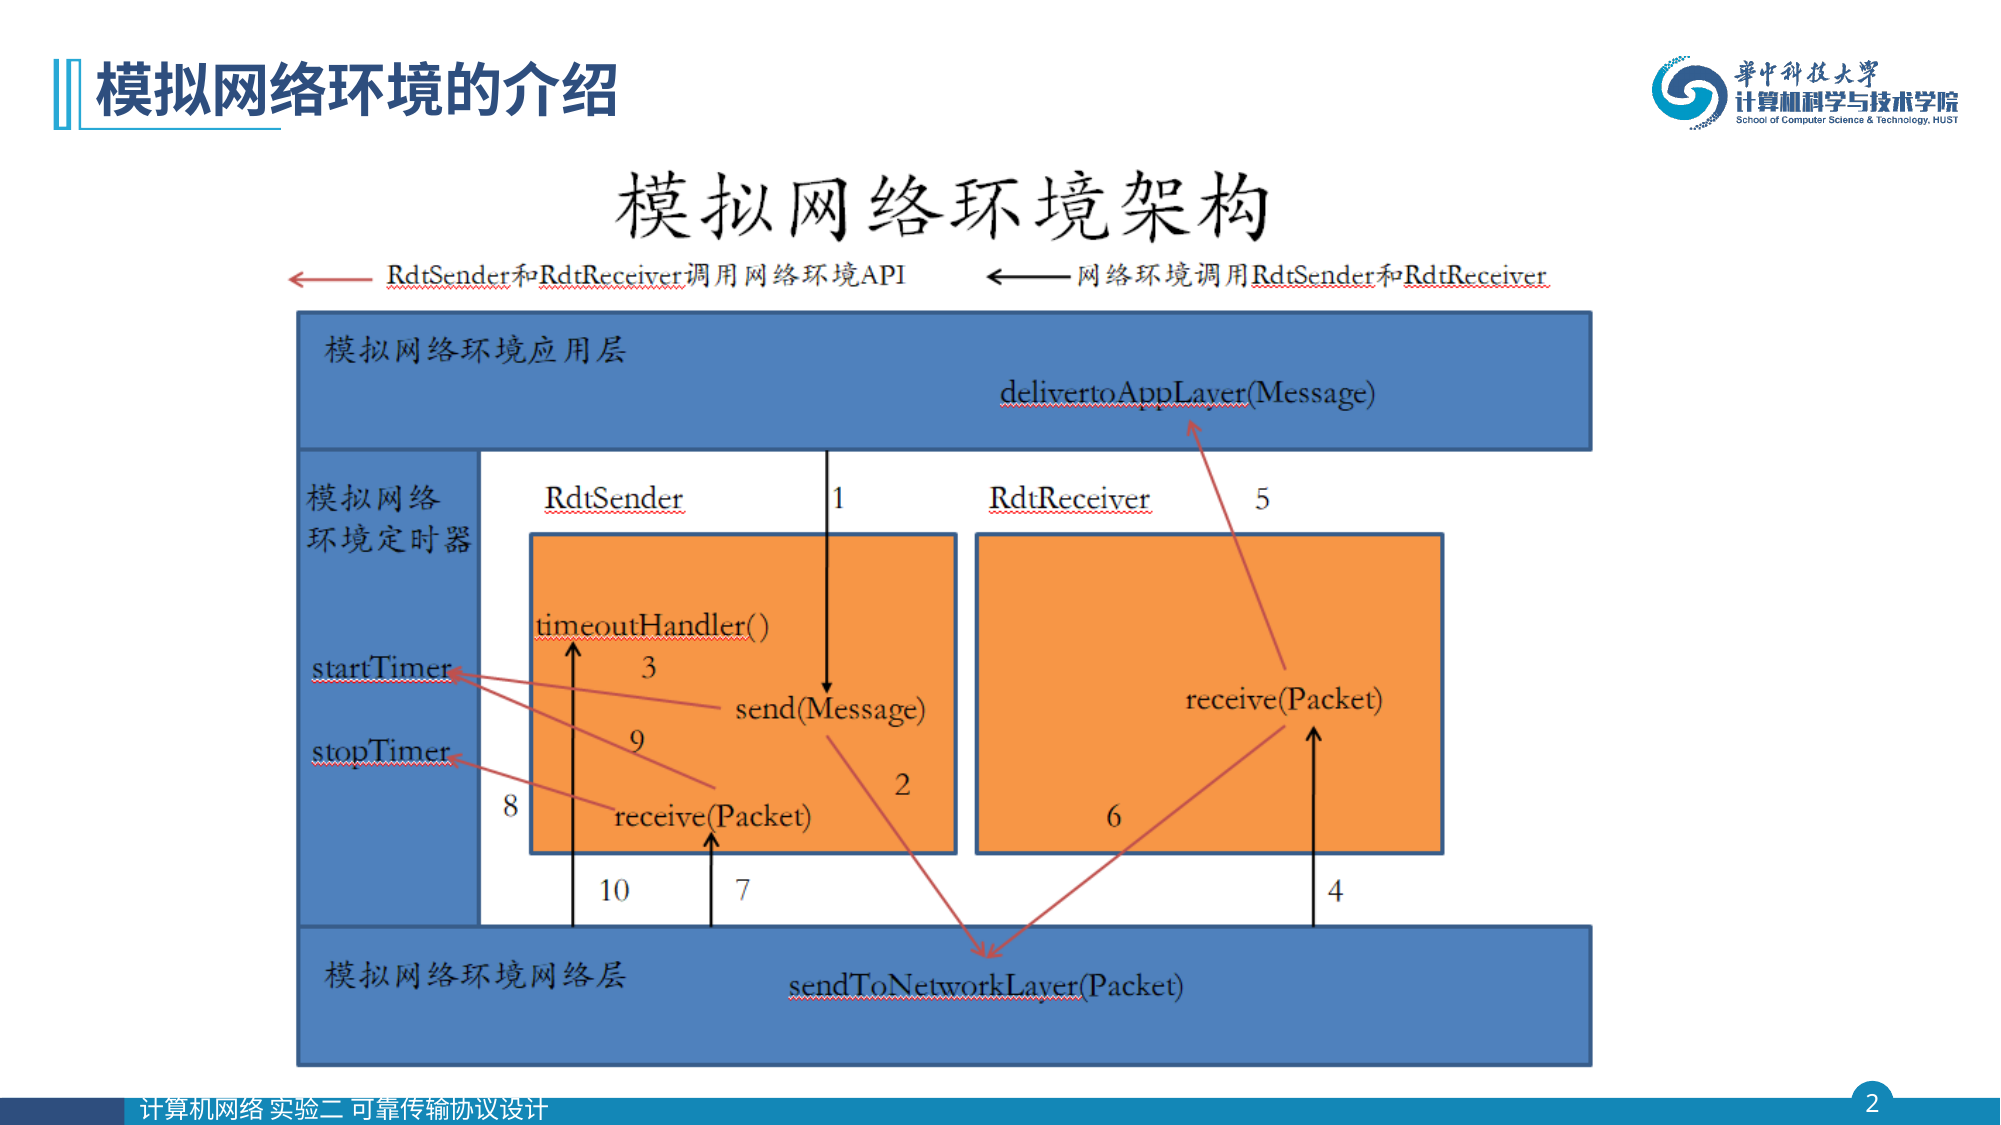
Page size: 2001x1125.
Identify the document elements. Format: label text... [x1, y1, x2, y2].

title 模拟网络环境的介绍 [80, 42, 1805, 144]
picture [1805, 56, 1958, 130]
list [271, 154, 1614, 1080]
